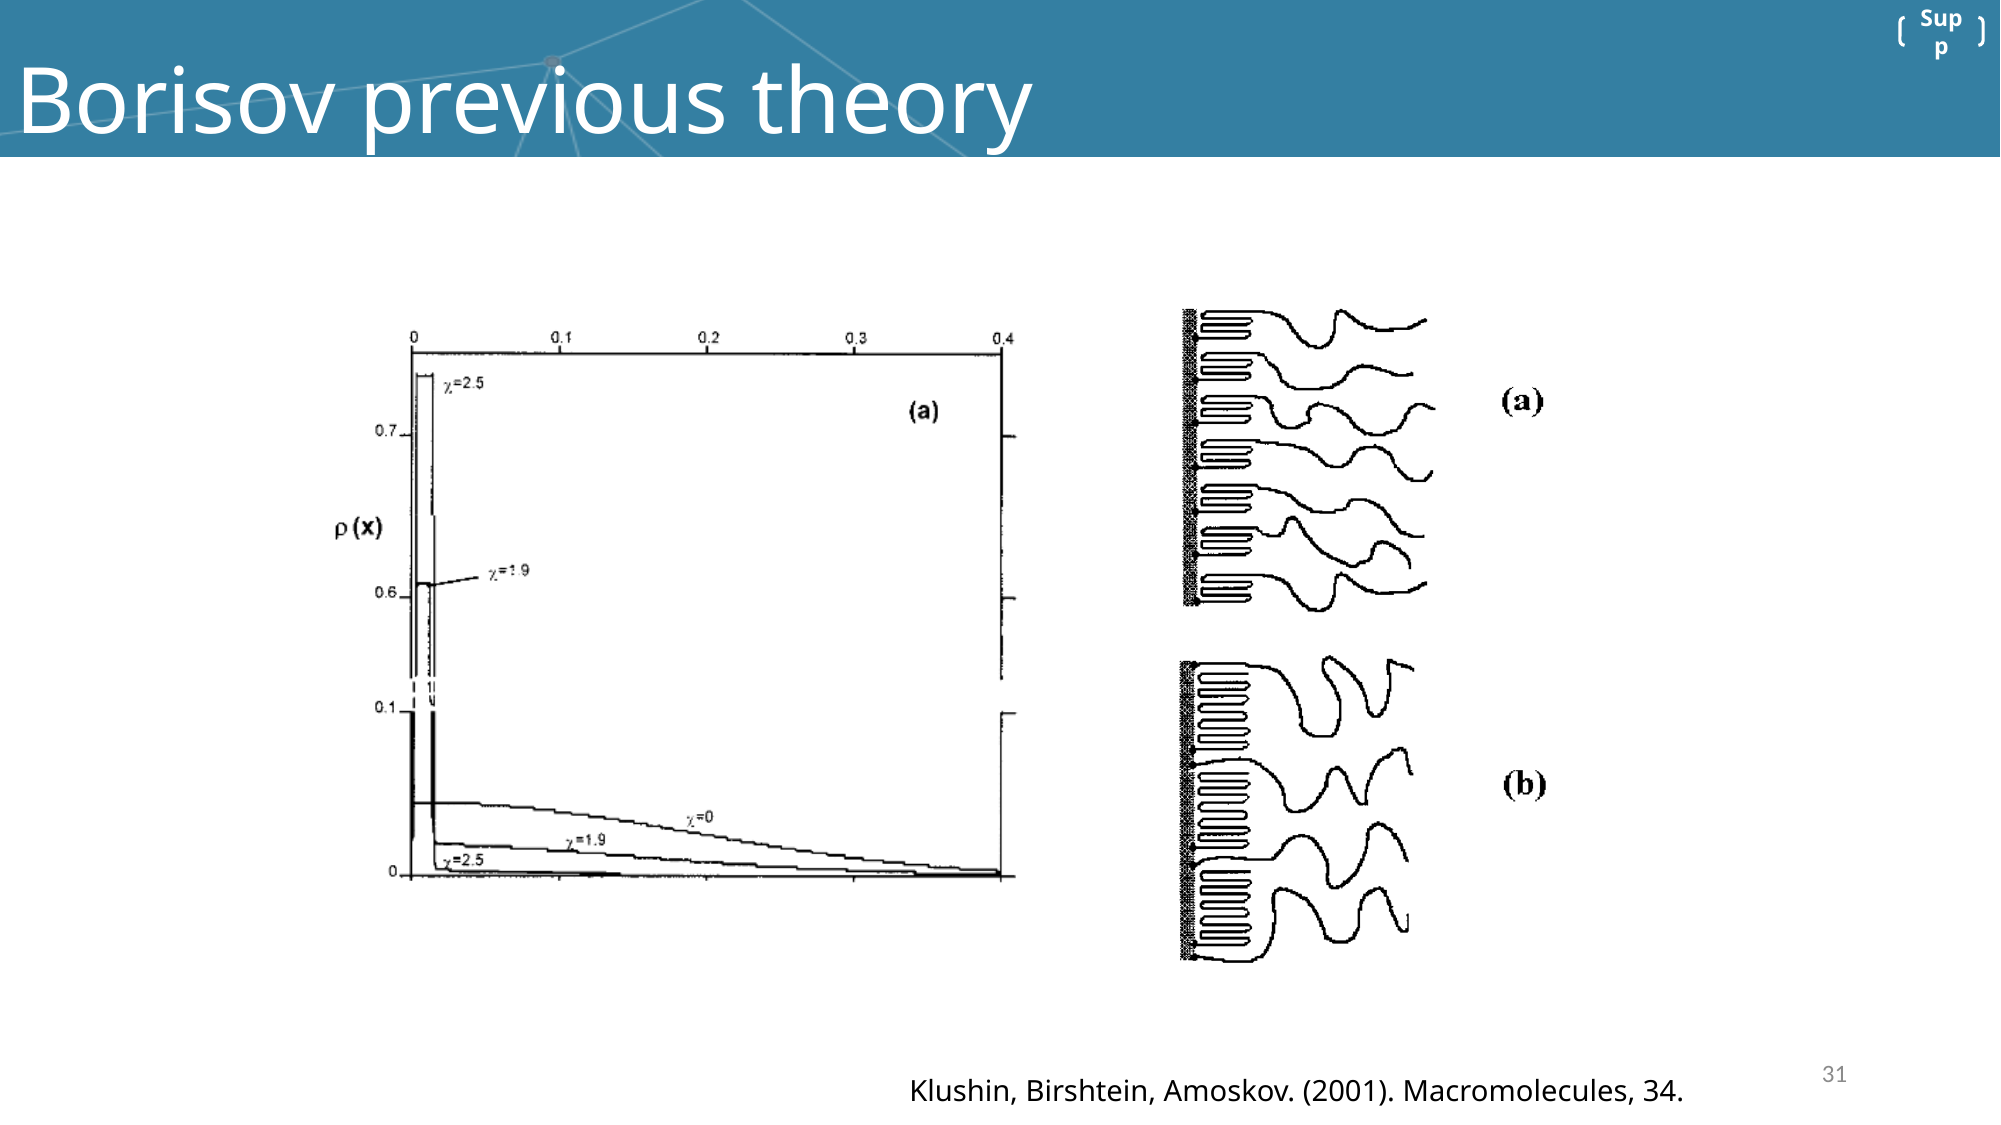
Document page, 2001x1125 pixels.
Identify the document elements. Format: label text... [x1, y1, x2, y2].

picture [1156, 289, 1560, 967]
picture [309, 299, 1040, 898]
slide_number 31 [1412, 1042, 1863, 1103]
text_box Klushin, Birshtein, Amoskov. (2001). Macromolecules, 34. [894, 1064, 1700, 1115]
title Borisov previous theory [0, 22, 1725, 154]
